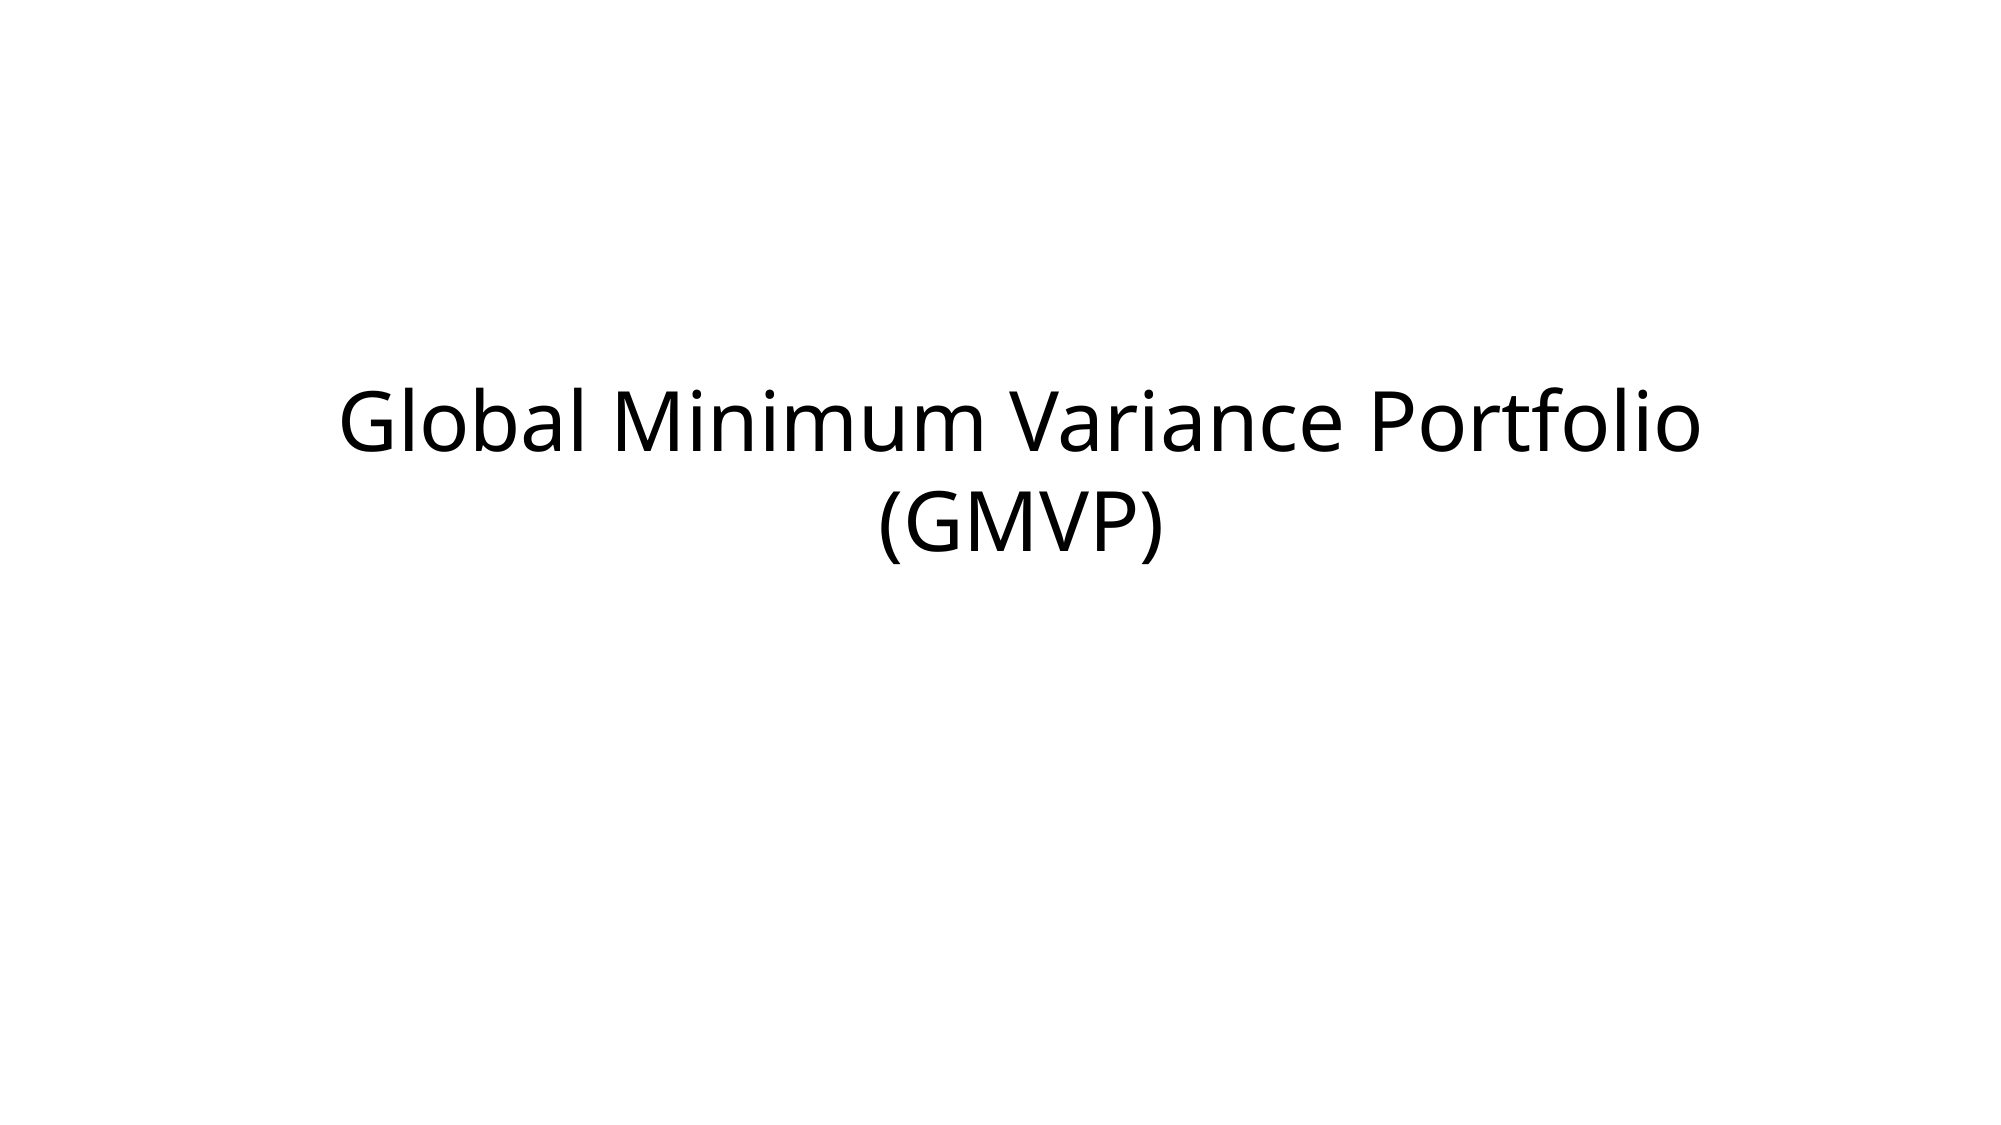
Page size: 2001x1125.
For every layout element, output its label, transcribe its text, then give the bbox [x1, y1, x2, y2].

text_box Global Minimum Variance Portfolio (GMVP) [322, 360, 1720, 575]
